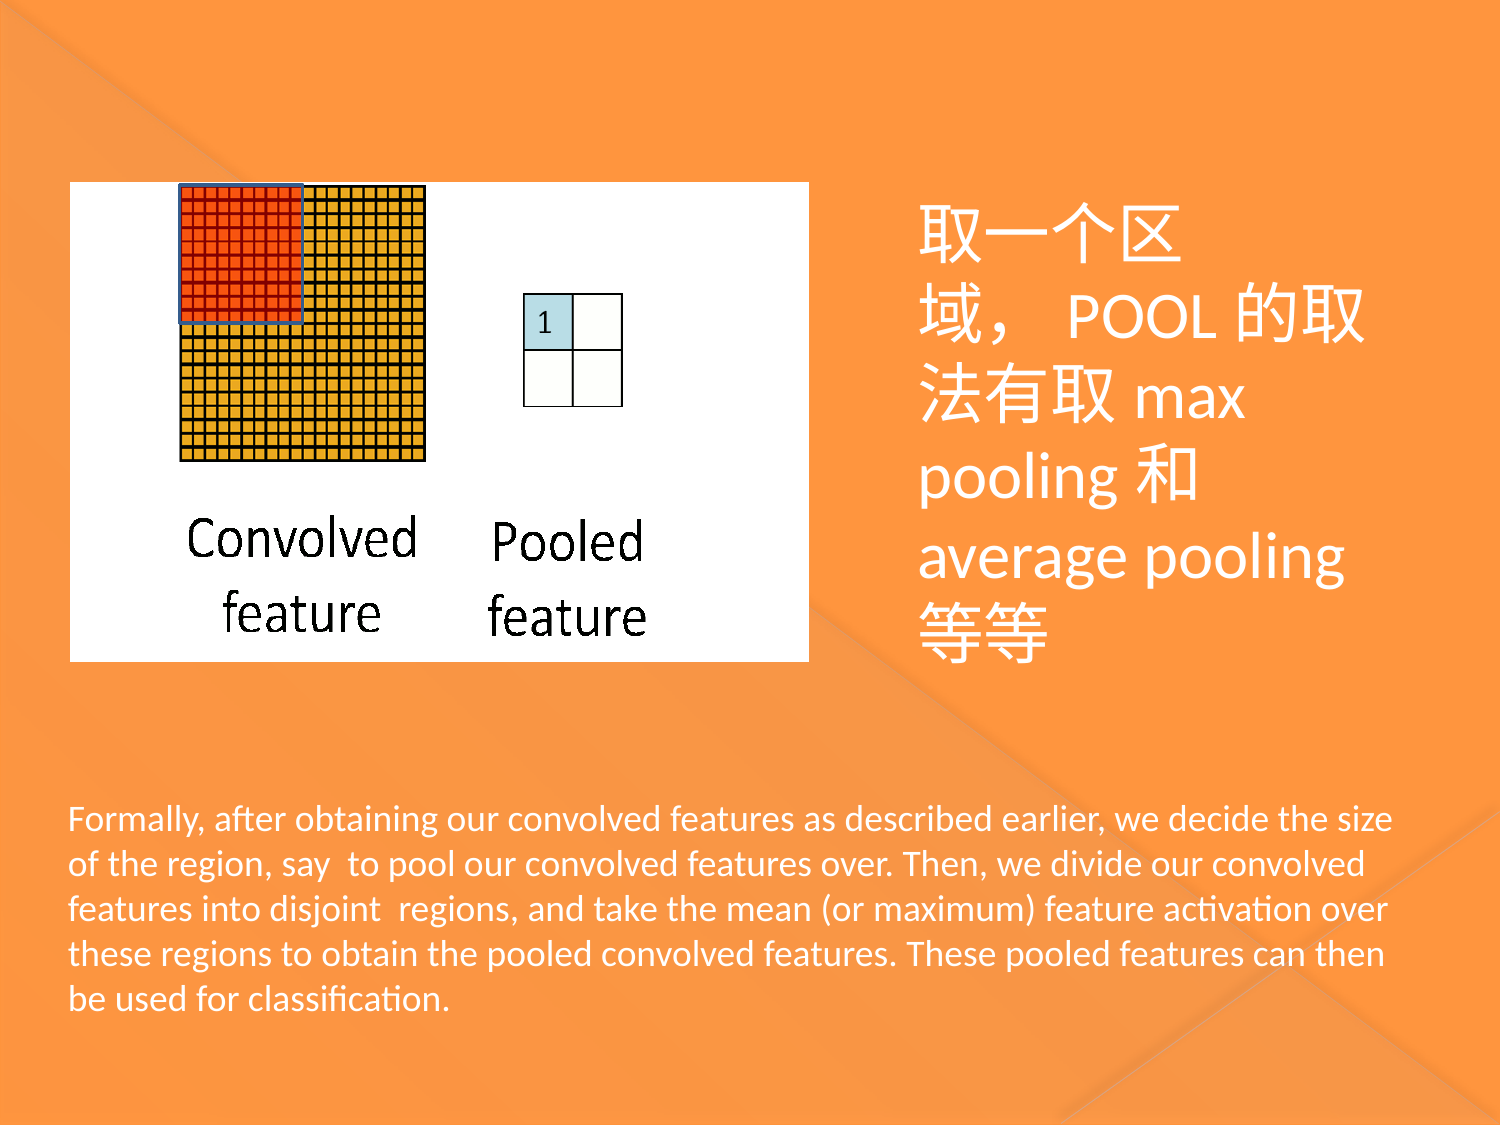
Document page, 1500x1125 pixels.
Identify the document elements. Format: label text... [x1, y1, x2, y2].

text_box Formally, after obtaining our convolved features as described earlier, we decide the size of the region, say to pool our convolved features over. Then, we divide our convolved features into disjoint regions, and take the mean (or maximum) feature activation over these regions to obtain the pooled convolved features. These pooled features can then be used for classification. [53, 786, 1412, 1027]
picture [70, 181, 810, 663]
text_box 取一个区域，POOL的取法有取max pooling和average pooling等等 [902, 184, 1411, 679]
